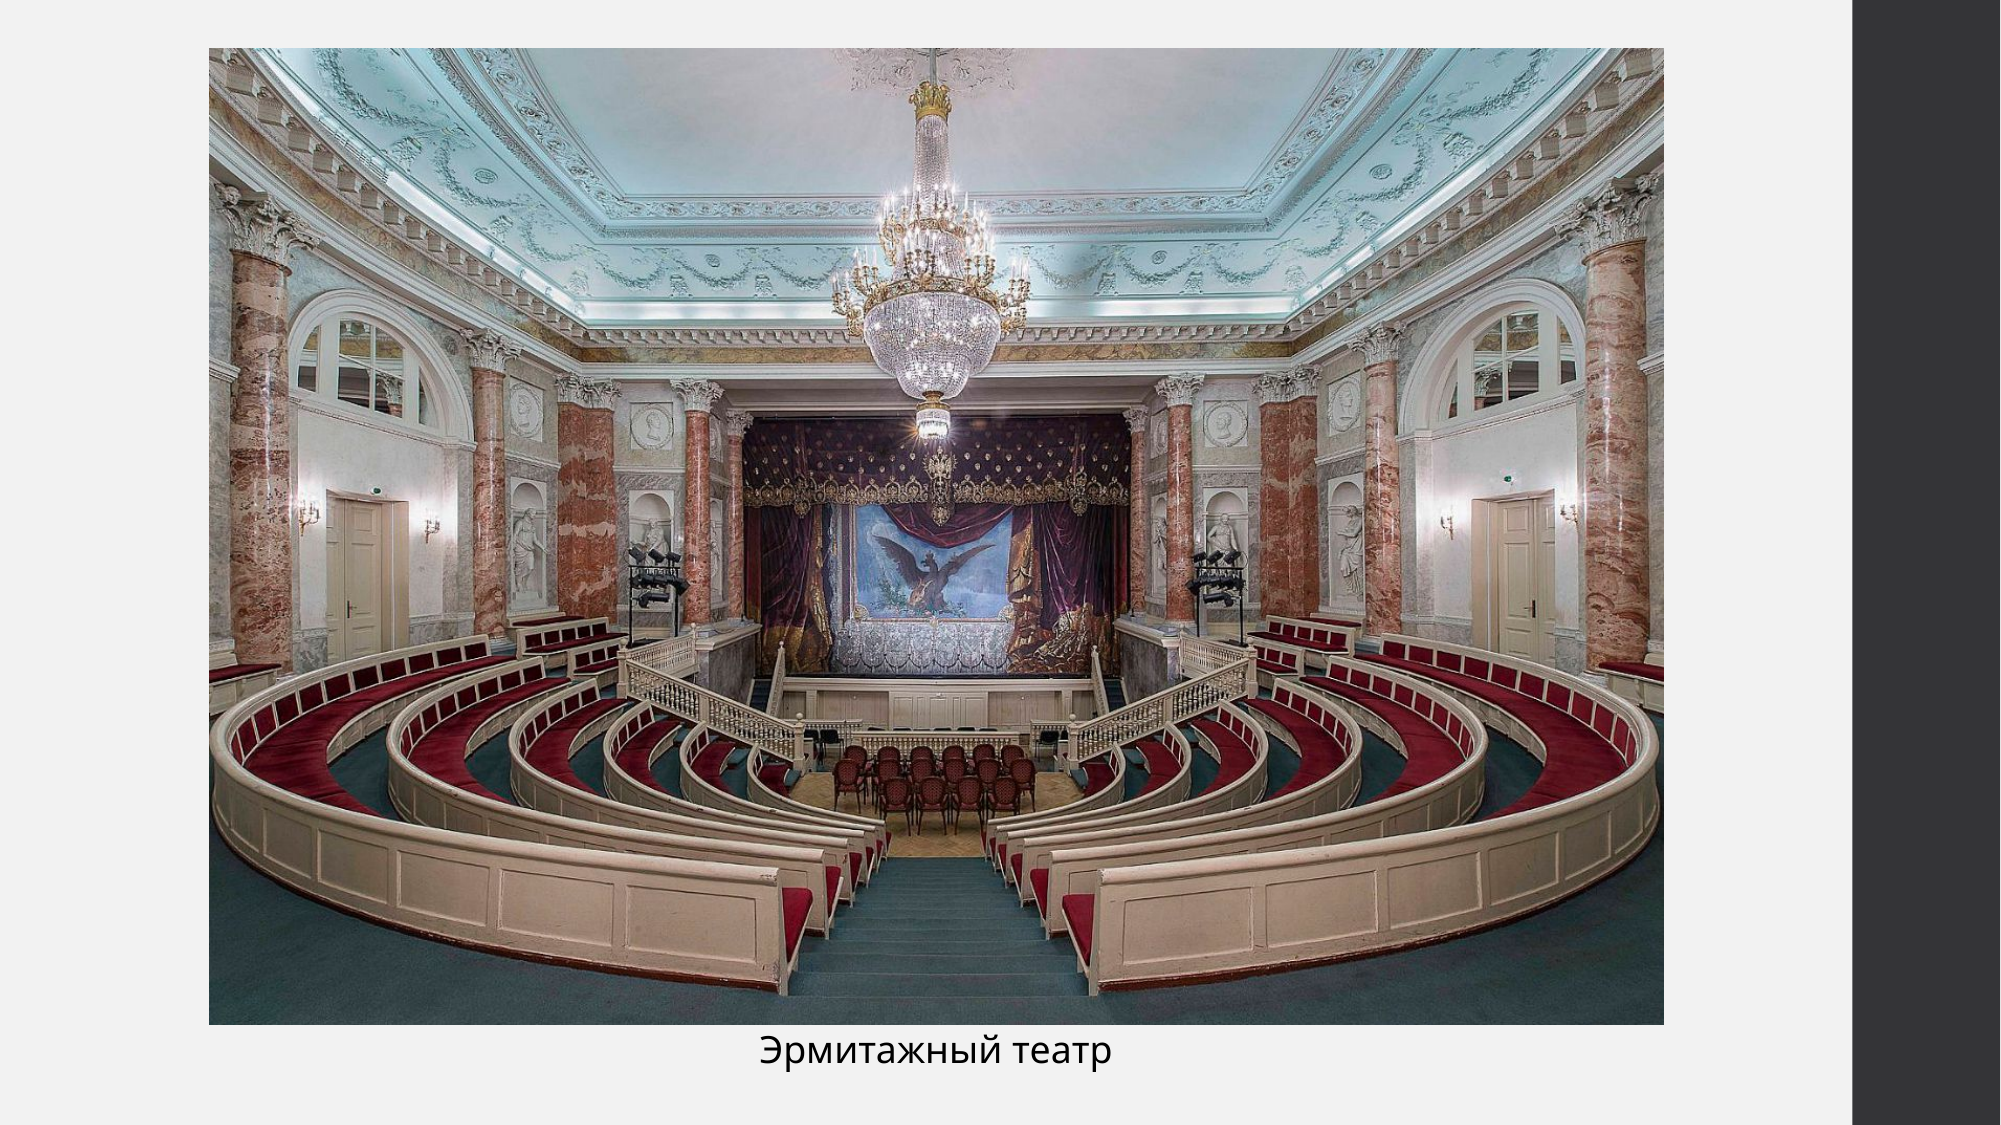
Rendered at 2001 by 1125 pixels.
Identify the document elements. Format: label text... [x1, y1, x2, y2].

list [208, 48, 1664, 1025]
text_box Эрмитажный театр [724, 1034, 1149, 1079]
